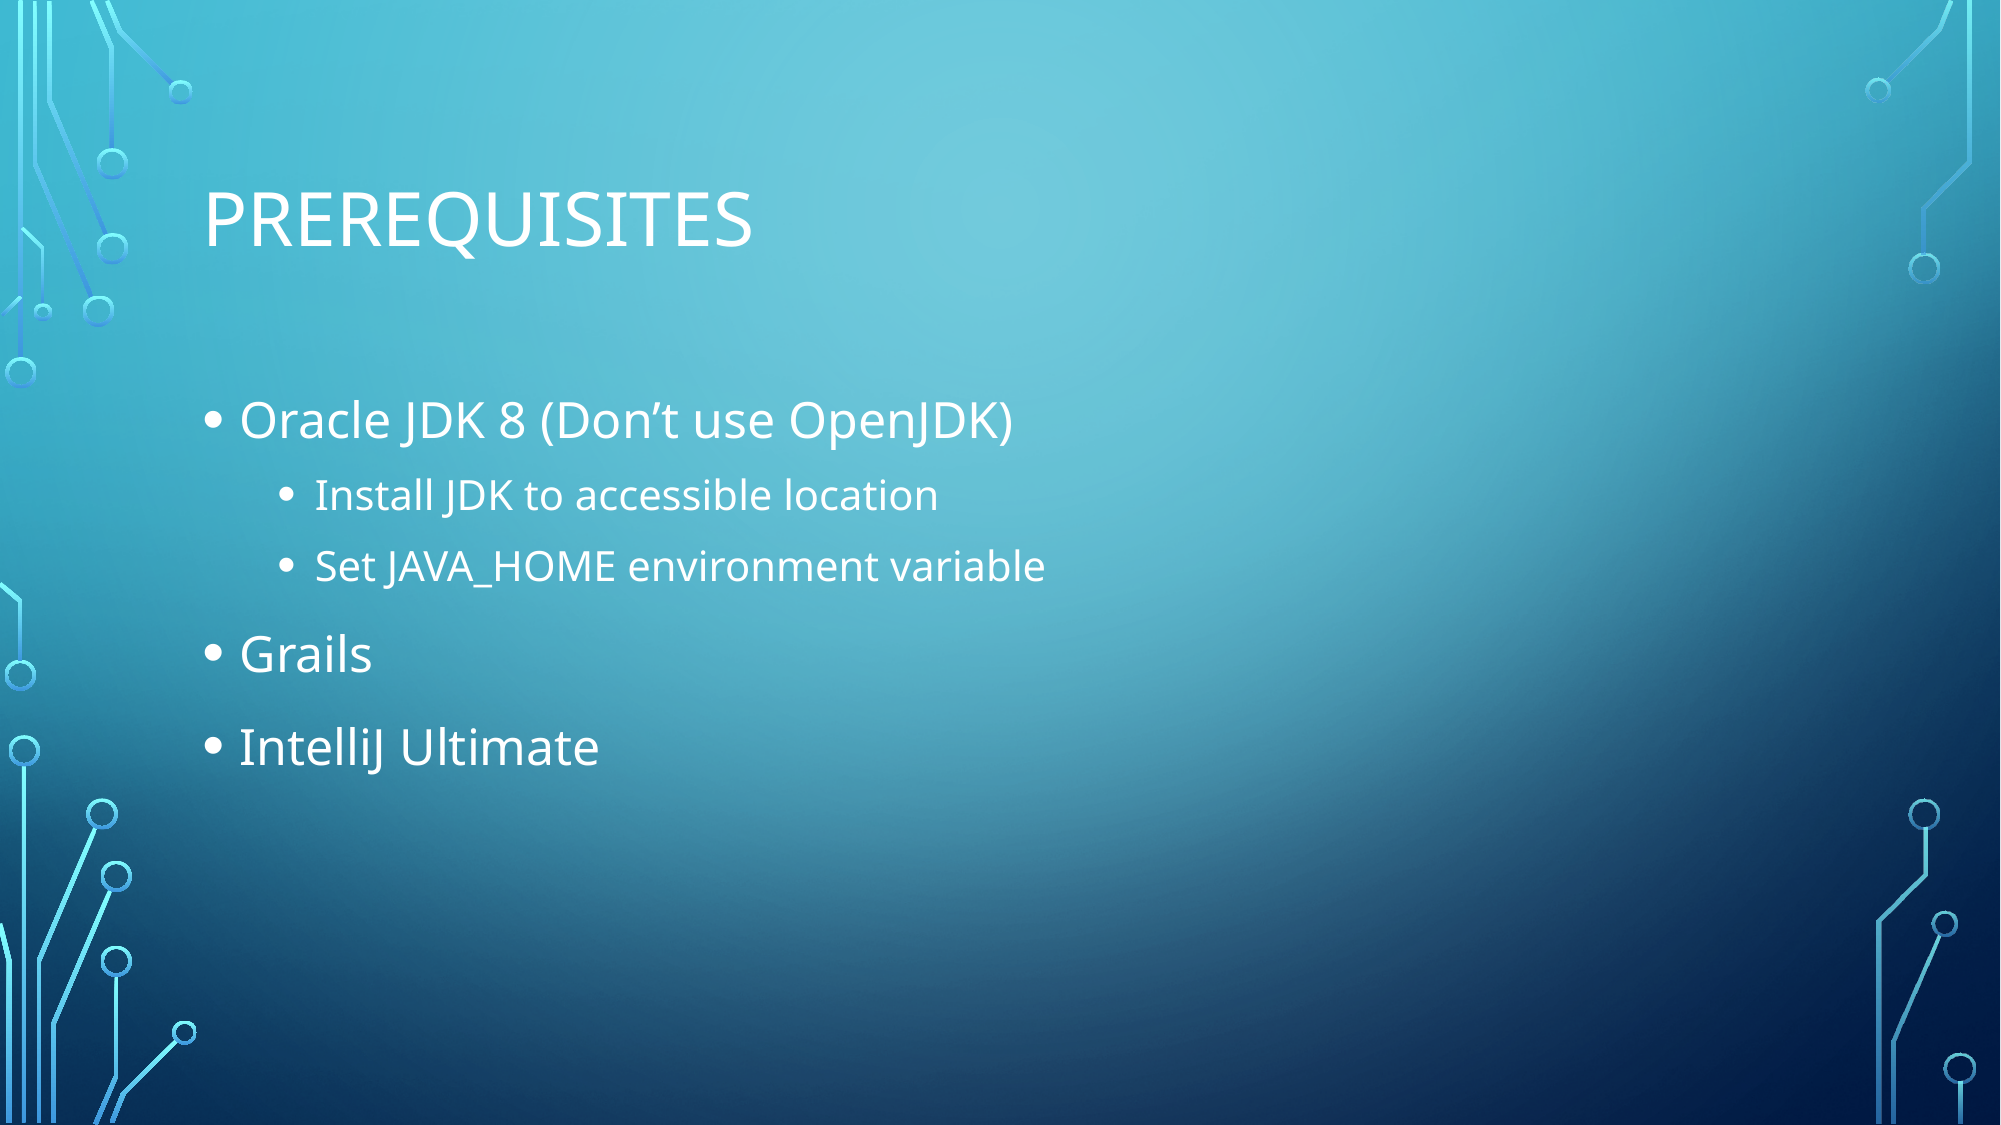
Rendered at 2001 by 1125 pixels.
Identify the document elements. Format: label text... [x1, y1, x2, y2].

list Oracle JDK 8 (Don’t use OpenJDK) Install JDK to accessible location Set JAVA_HOME environment variable Grails IntelliJ Ultimate [187, 369, 1813, 950]
title Prerequisites [187, 101, 1813, 344]
